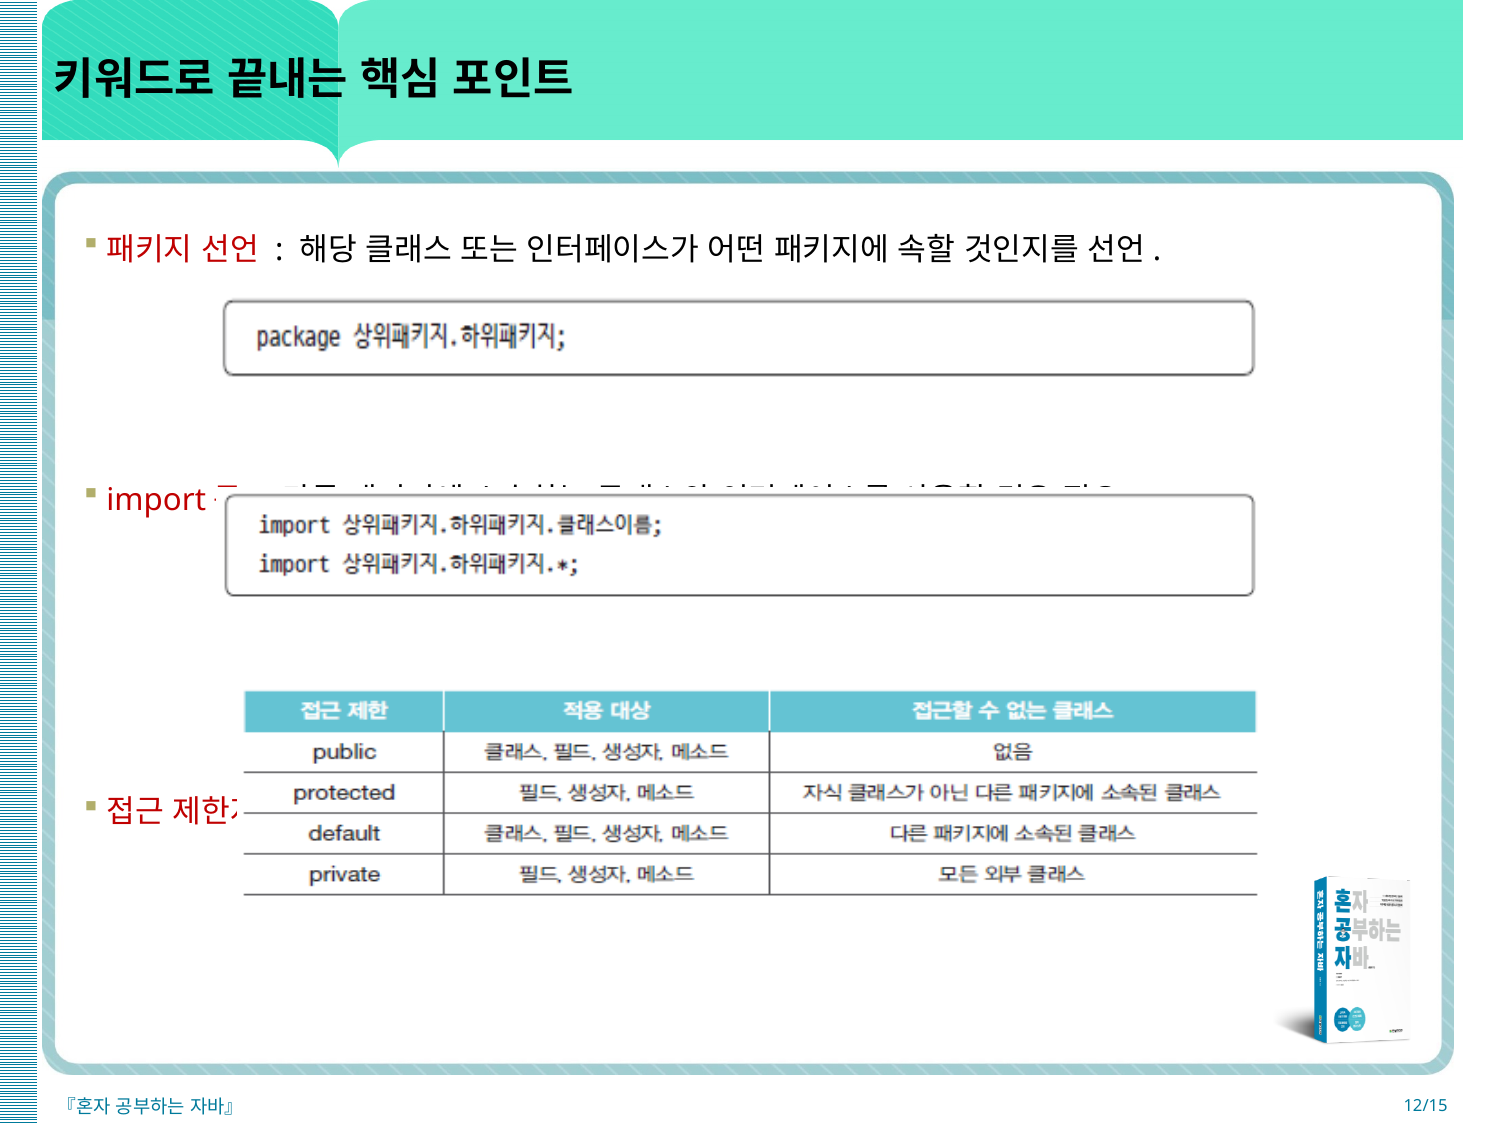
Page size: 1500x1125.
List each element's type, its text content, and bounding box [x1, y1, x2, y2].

picture [42, 0, 1488, 1122]
picture [216, 292, 1263, 388]
picture [216, 487, 1263, 606]
list 패키지 선언 : 해당 클래스 또는 인터페이스가 어떤 패키지에 속할 것인지를 선언. import문 : 다른 패키지에 소속하는 클래스와 인터페이스를 사용할 경우 필요 접근 제한자 : 클래스, 인터페이스, 그리고 멤버들을 사용을 제한할 경우 사용 Getter/Setter : 필드 값을 외부로 리턴하는 메소드를 Getter (getXXX(), isXXX()) 외부에서 값을 받아 필드값을 변경하는 메소드를 Setter (setXXX()) [24, 191, 1450, 1125]
title 키워드로 끝내는 핵심 포인트 [39, 42, 1280, 138]
picture [237, 687, 1263, 902]
